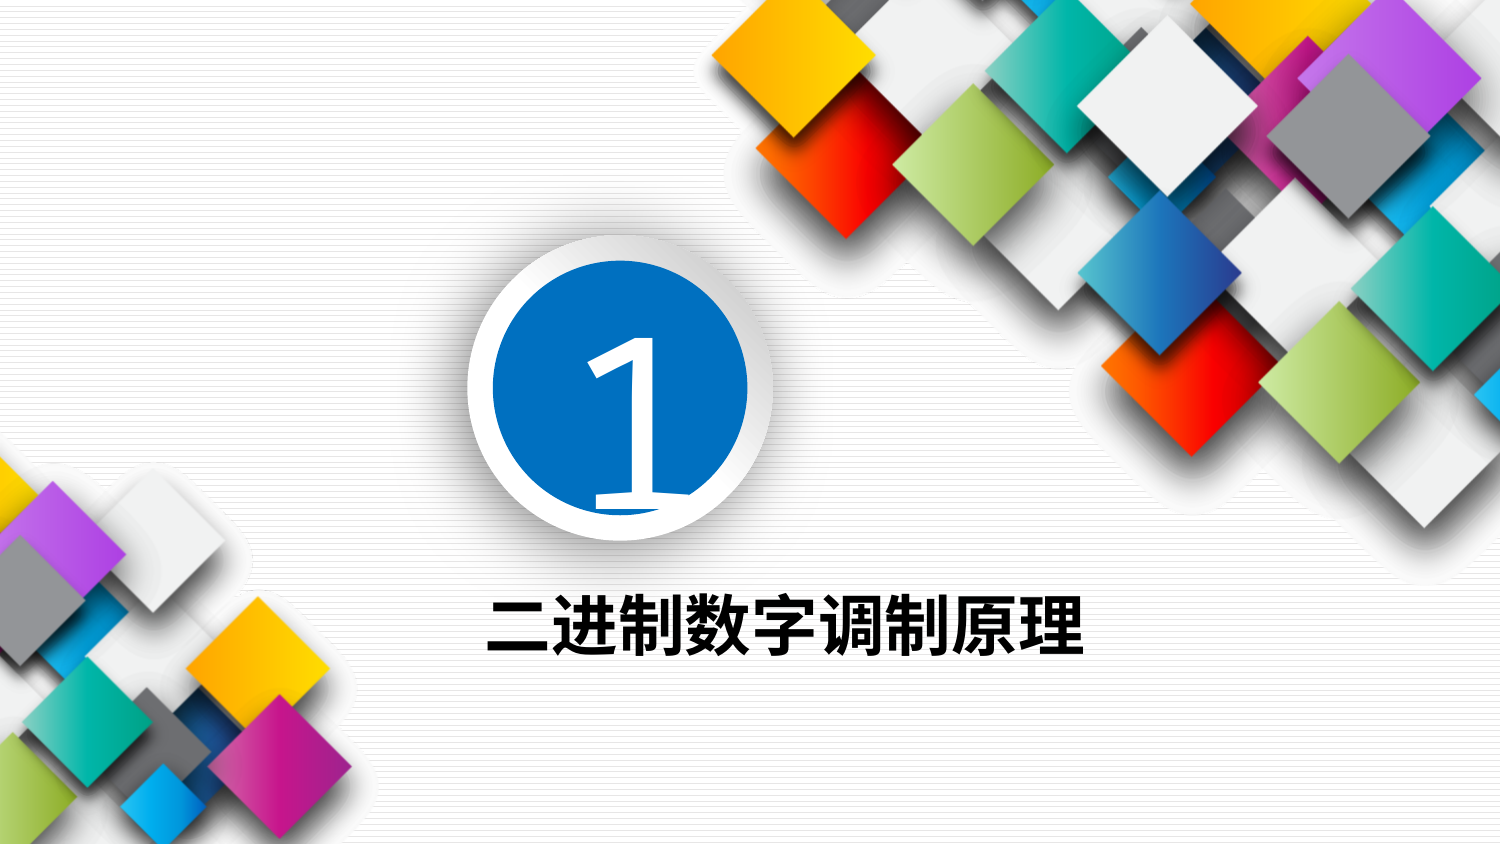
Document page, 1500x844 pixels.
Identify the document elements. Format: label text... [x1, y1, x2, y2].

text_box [467, 235, 679, 576]
picture [679, 0, 1500, 586]
picture [0, 421, 410, 844]
text_box 二进制数字调制原理 [469, 576, 1101, 671]
